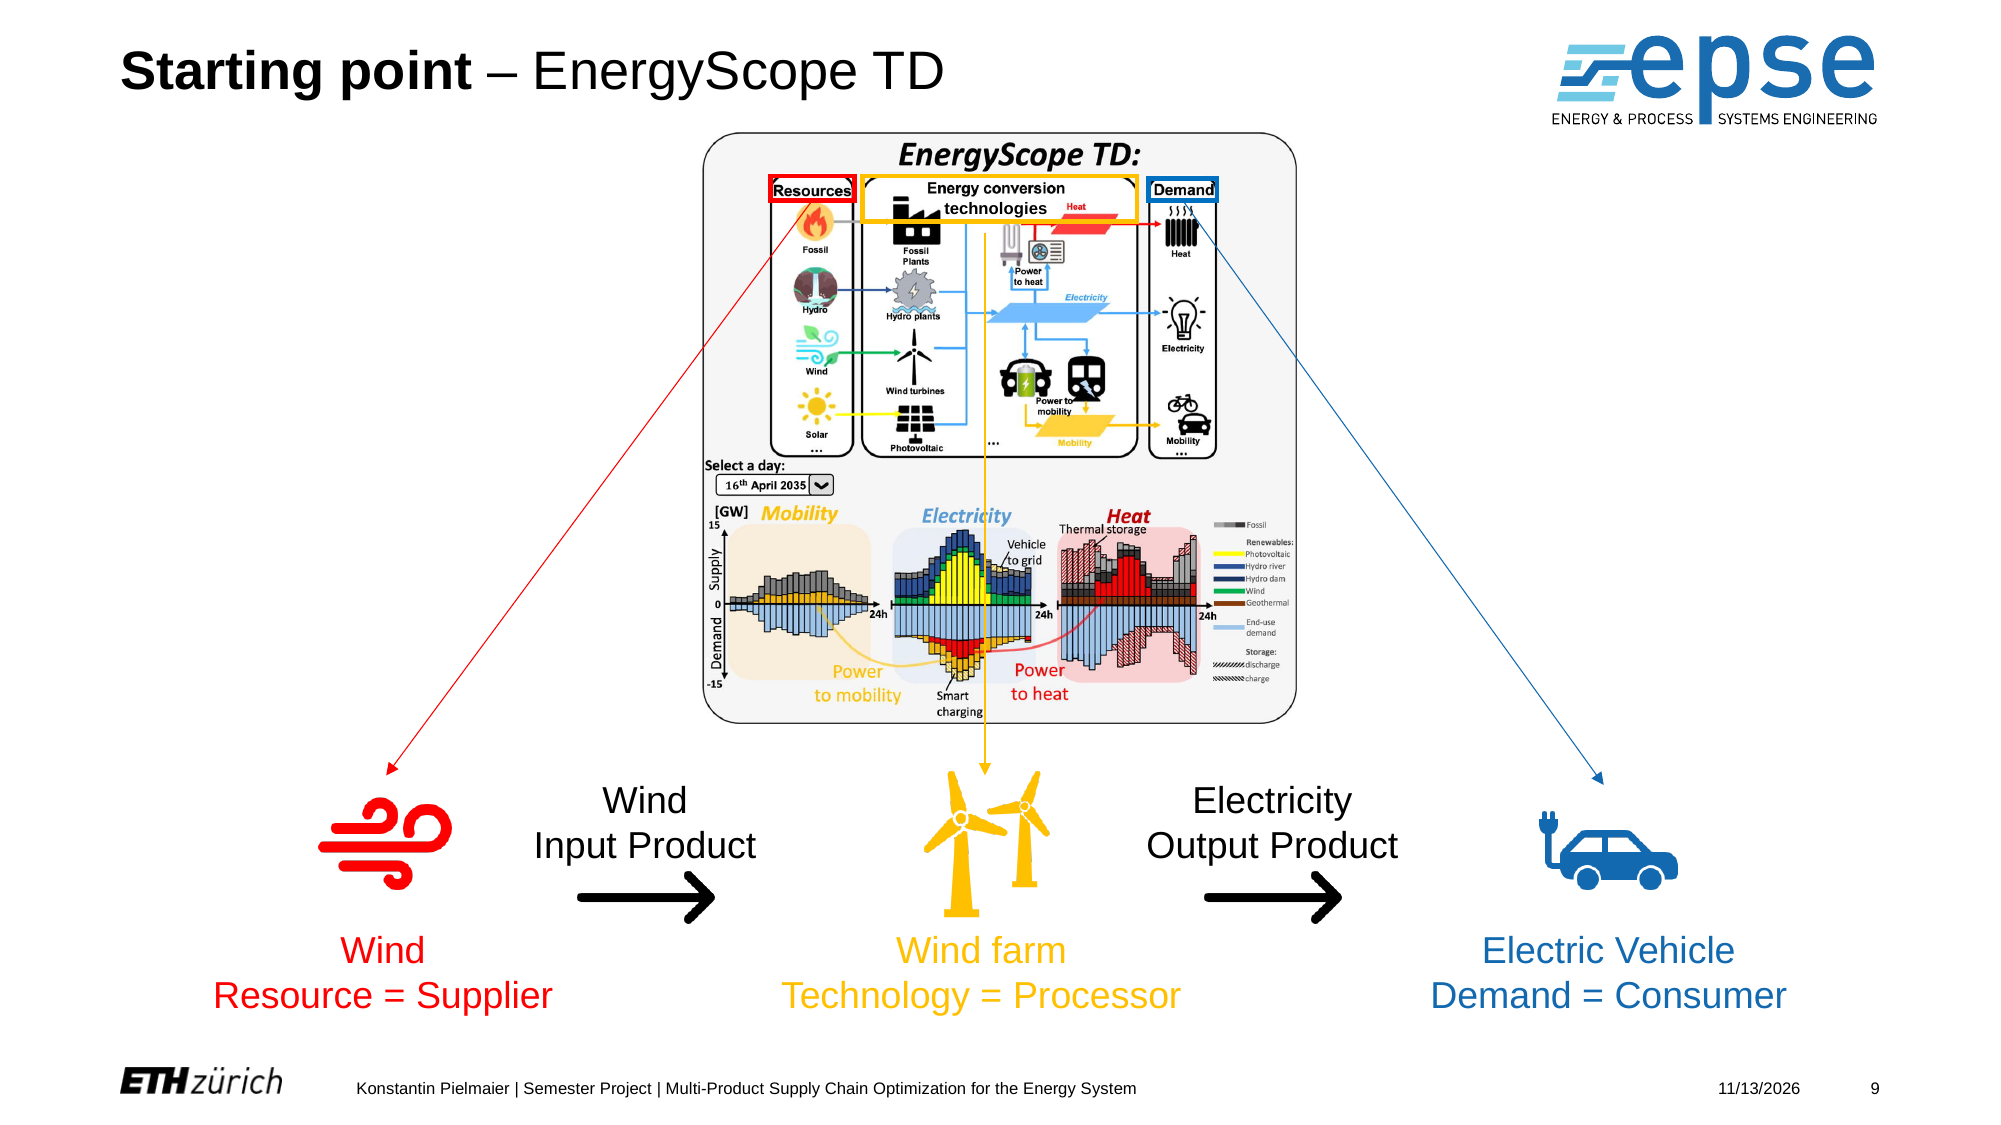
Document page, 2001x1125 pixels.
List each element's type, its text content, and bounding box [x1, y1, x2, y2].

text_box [386, 200, 813, 776]
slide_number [1718, 1069, 1819, 1106]
title Starting point – EnergyScope TD [120, 42, 1880, 191]
picture [702, 132, 1298, 724]
slide_number 9 [1827, 1069, 1880, 1106]
footer Konstantin Pielmaier | Semester Project | Multi-Product Supply Chain Optimization for the Energy System [356, 1069, 1243, 1106]
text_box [195, 768, 1804, 1025]
picture [120, 1067, 282, 1094]
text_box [1182, 200, 1604, 785]
